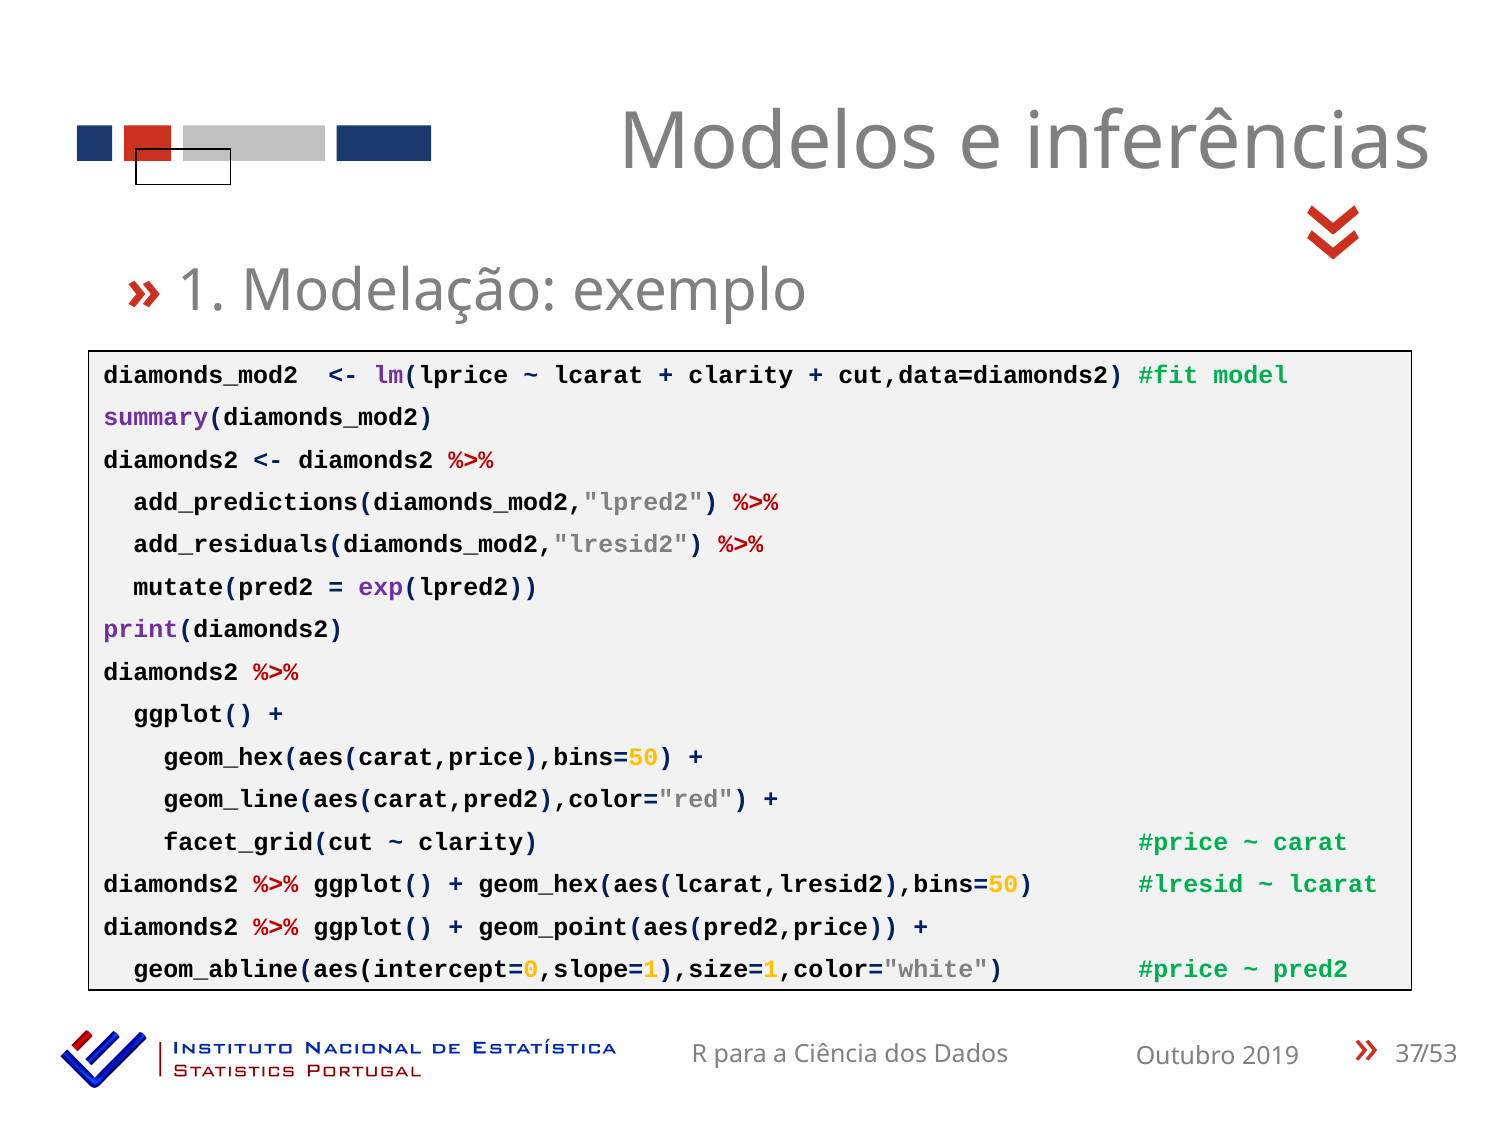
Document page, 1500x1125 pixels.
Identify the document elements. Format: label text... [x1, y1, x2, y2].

picture [41, 1023, 638, 1093]
text_box » 1. Modelação: exemplo [111, 244, 1376, 330]
text_box « [1234, 207, 1400, 280]
text_box diamonds_mod2 <- lm(lprice ~ lcarat + clarity + cut,data=diamonds2) #fit model summary(diamonds_mod2) diamonds2 <- diamonds2 %>% add_predictions(diamonds_mod2,"lpred2") %>% add_residuals(diamonds_mod2,"lresid2") %>% mutate(pred2 = exp(lpred2)) print(diamonds2) diamonds2 %>% ggplot() + geom_hex(aes(carat,price),bins=50) + geom_line(aes(carat,pred2),color="red") + facet_grid(cut ~ clarity) #price ~ carat diamonds2 %>% ggplot() + geom_hex(aes(lcarat,lresid2),bins=50) #lresid ~ lcarat diamonds2 %>% ggplot() + geom_point(aes(pred2,price)) + geom_abline(aes(intercept=0,slope=1),size=1,color="white") #price ~ pred2 [88, 350, 1412, 990]
text_box Modelos e inferências [454, 66, 1447, 207]
text_box 37 [1380, 1029, 1447, 1075]
